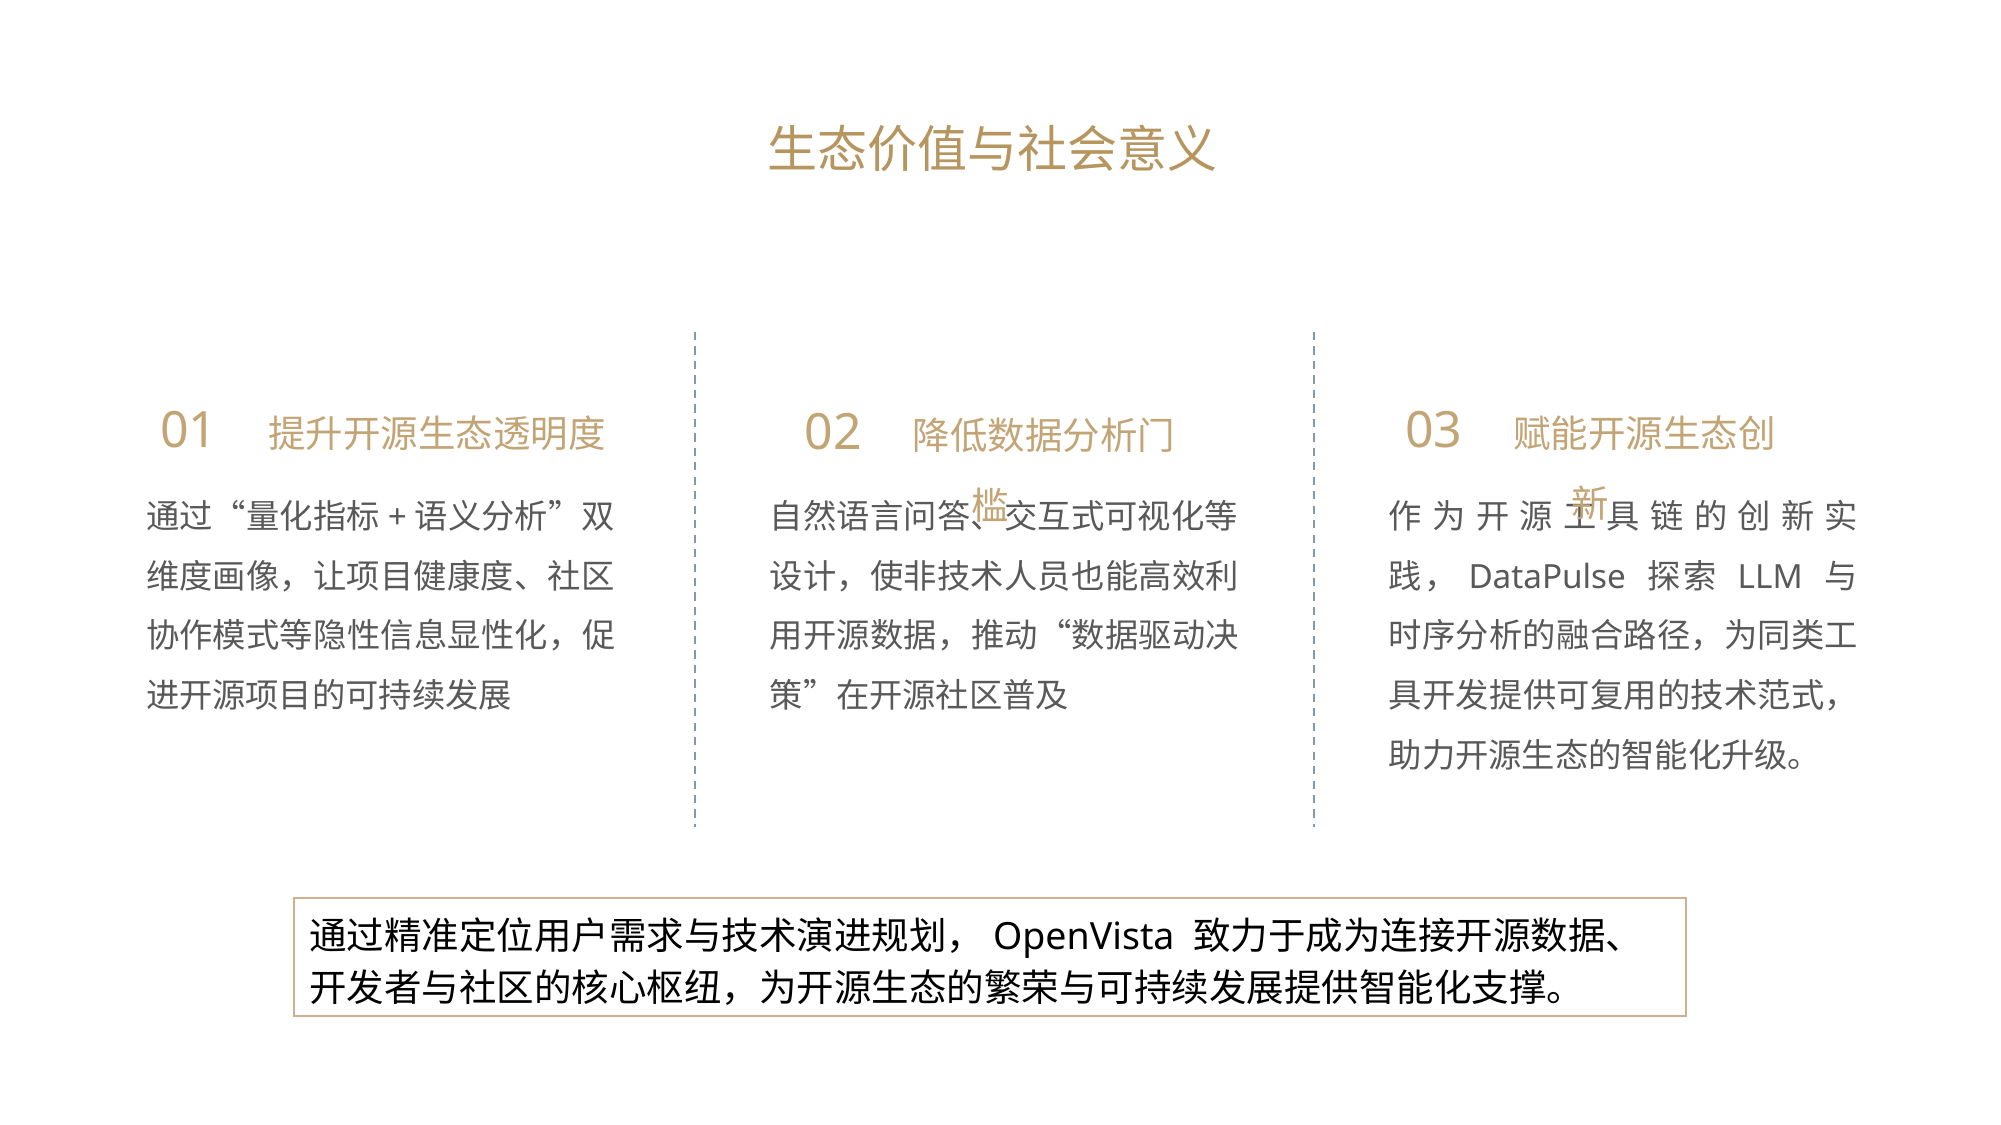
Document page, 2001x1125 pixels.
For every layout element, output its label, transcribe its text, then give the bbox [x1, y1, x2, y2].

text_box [131, 360, 635, 719]
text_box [755, 361, 1254, 719]
text_box 通过精准定位用户需求与技术演进规划，OpenVista 致力于成为连接开源数据、开发者与社区的核心枢纽，为开源生态的繁荣与可持续发展提供智能化支撑。 [293, 897, 1687, 1017]
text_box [1374, 360, 1873, 780]
text_box 生态价值与社会意义 [744, 110, 1241, 185]
